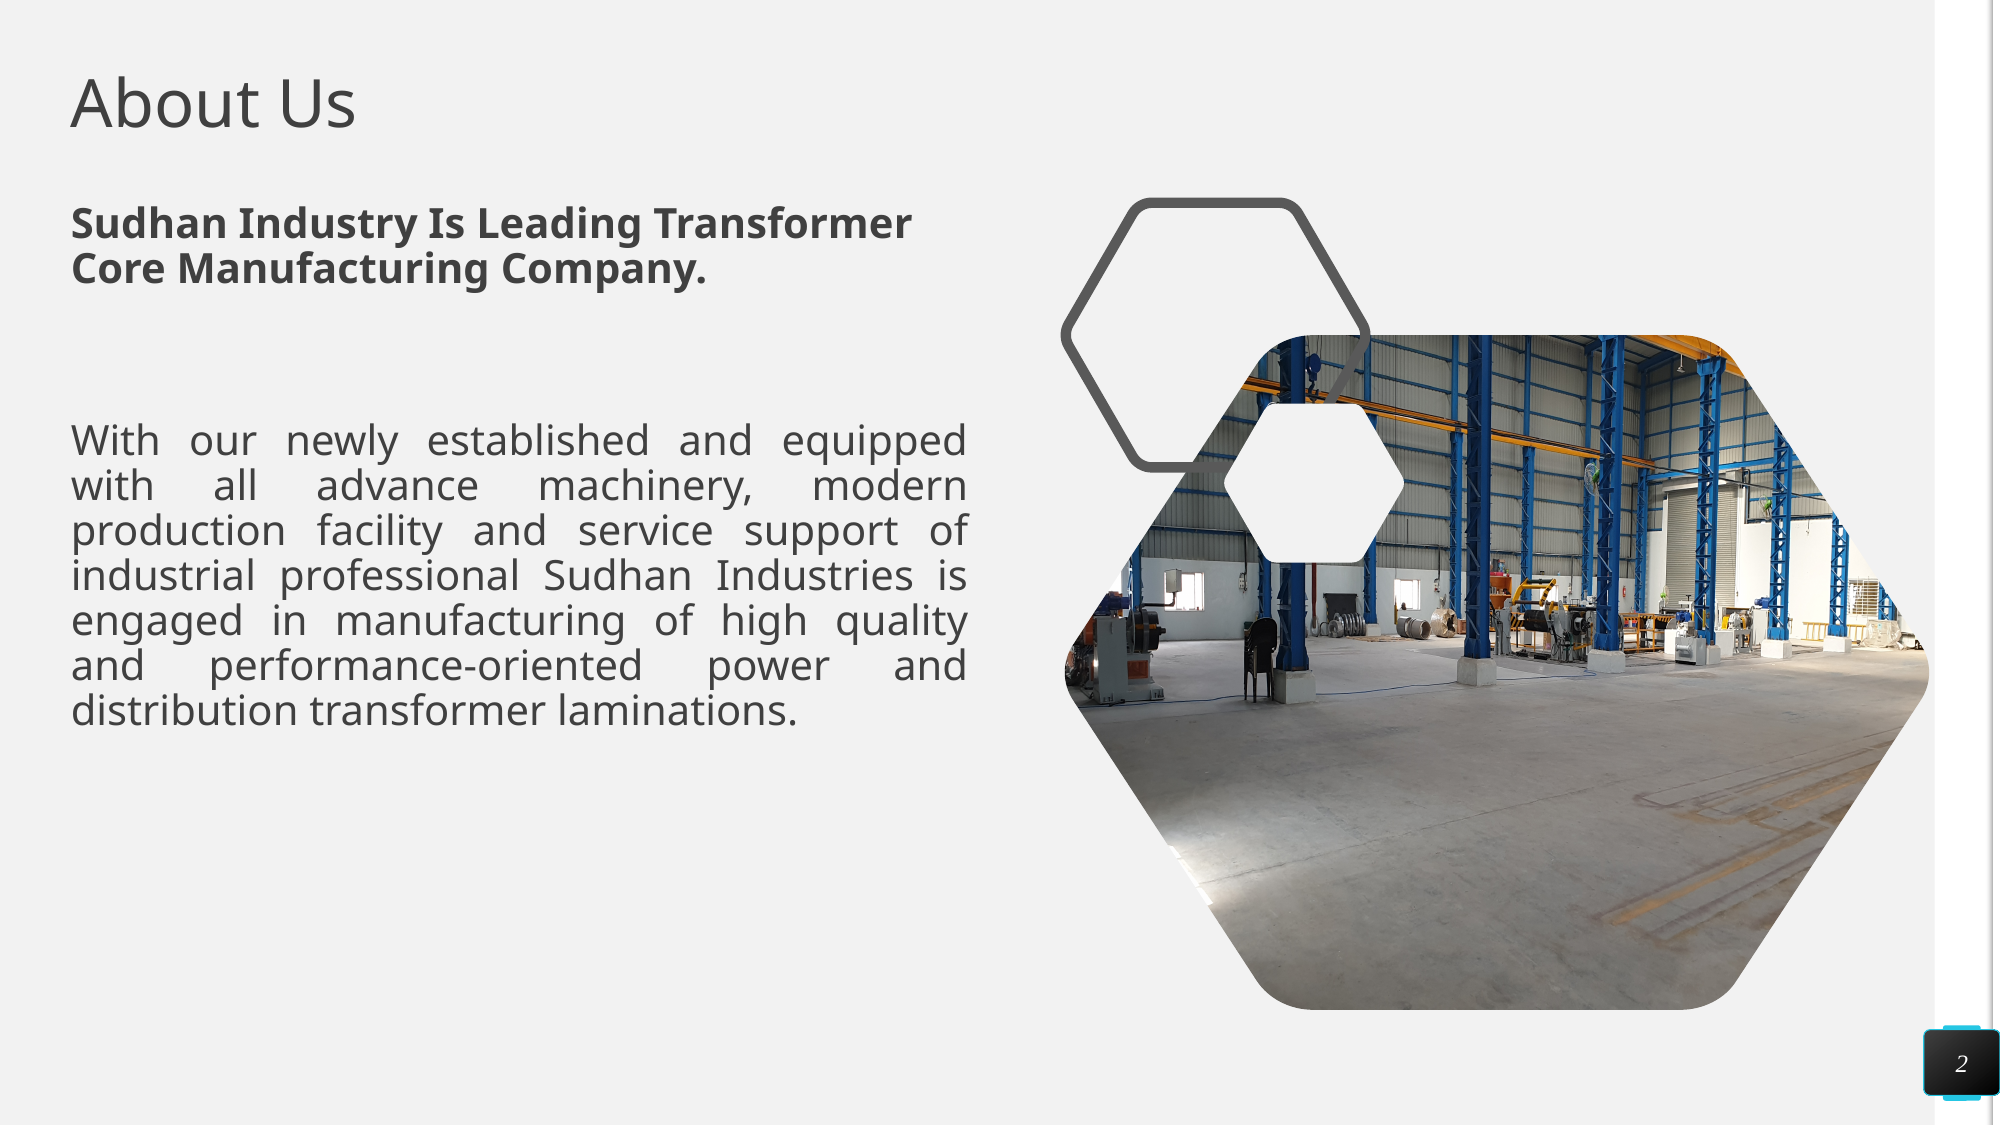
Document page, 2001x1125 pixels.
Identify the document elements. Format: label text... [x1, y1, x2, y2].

list With our newly established and equipped with all advance machinery, modern production facility and service support of industrial professional Sudhan Industries is engaged in manufacturing of high quality and performance-oriented power and distribution transformer laminations. [70, 419, 969, 1010]
list Sudhan Industry Is Leading Transformer Core Manufacturing Company. [70, 202, 969, 301]
picture [1064, 335, 1930, 1010]
text_box [1065, 202, 1366, 335]
slide_number 2 [1923, 1029, 2000, 1096]
title About Us [70, 70, 969, 142]
